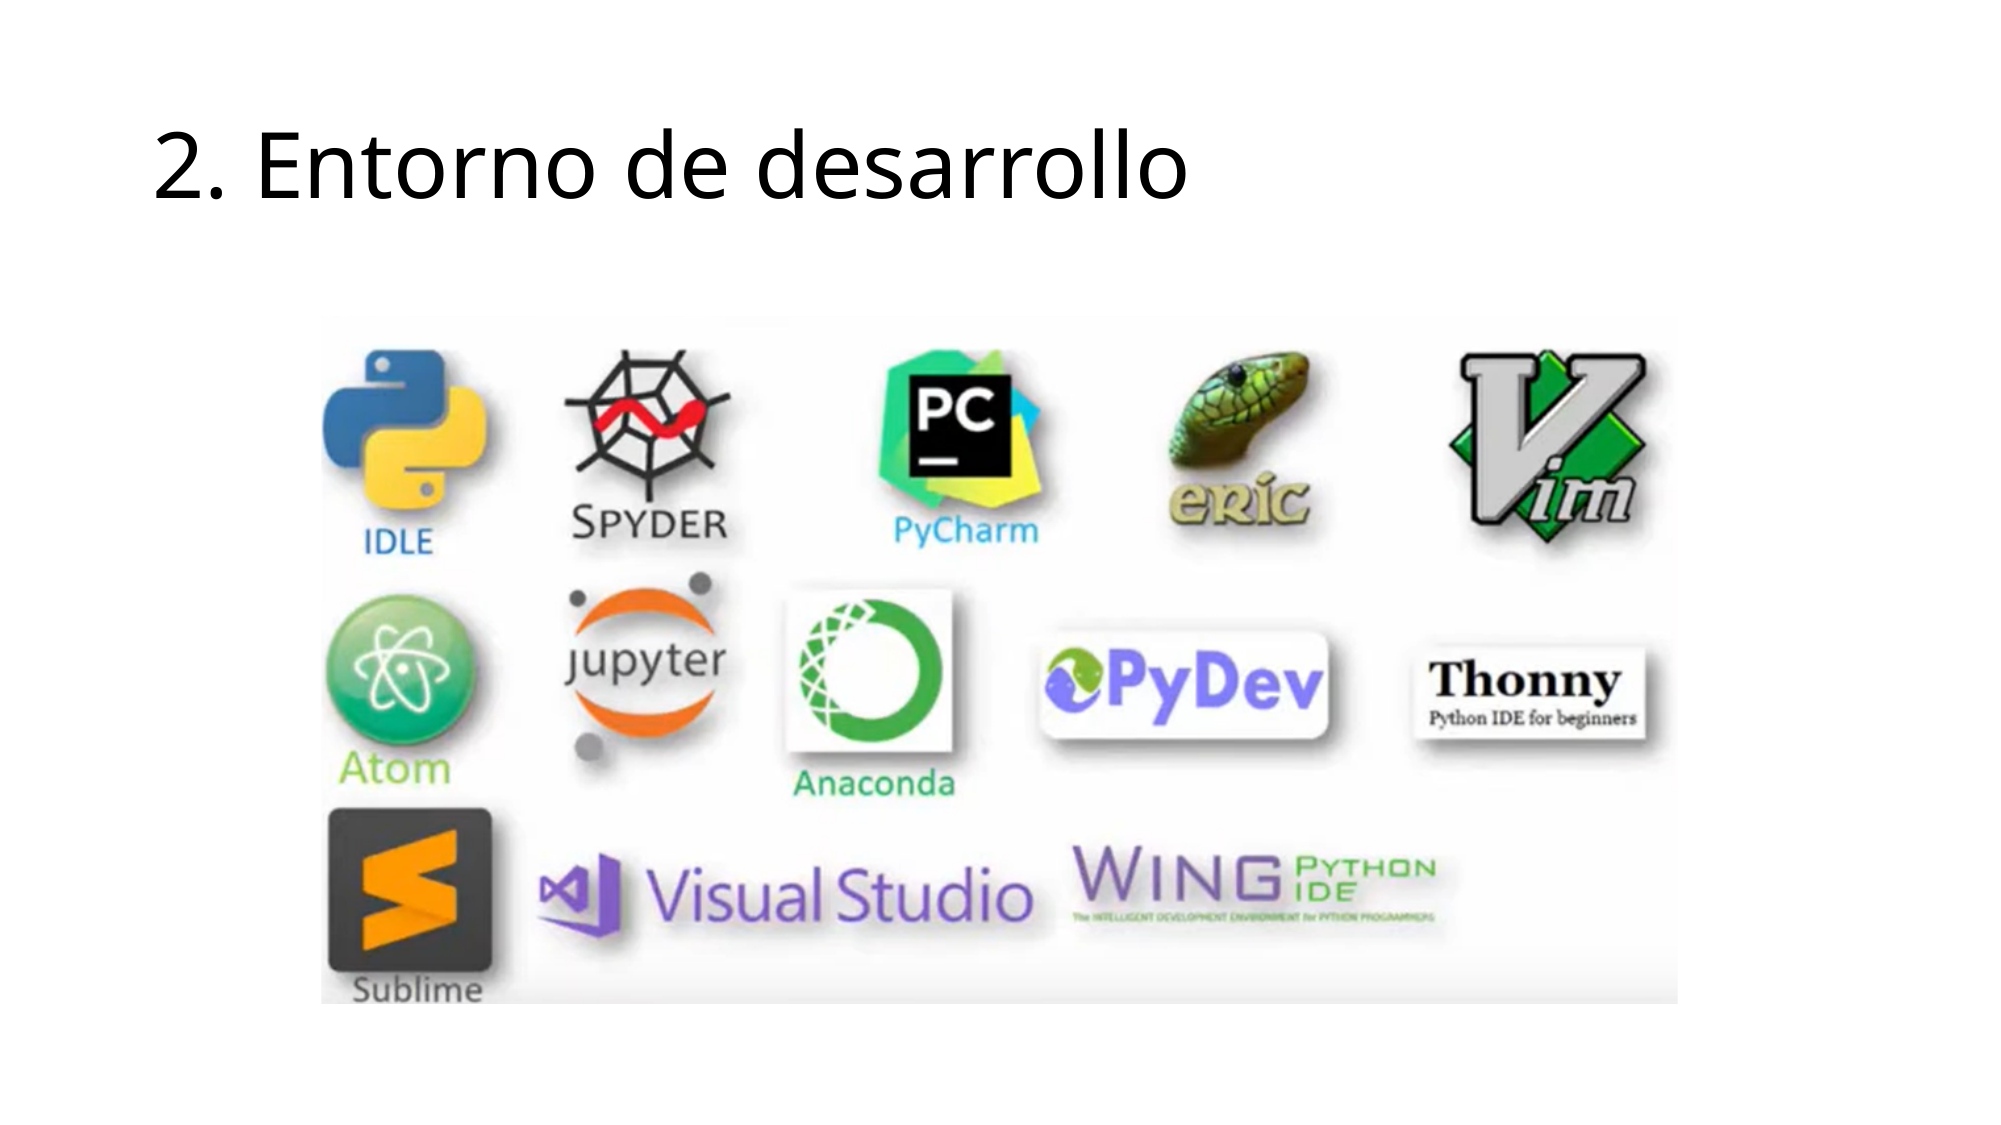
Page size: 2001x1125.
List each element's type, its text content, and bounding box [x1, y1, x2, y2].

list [321, 316, 1678, 1005]
title 2. Entorno de desarrollo [137, 59, 1863, 278]
